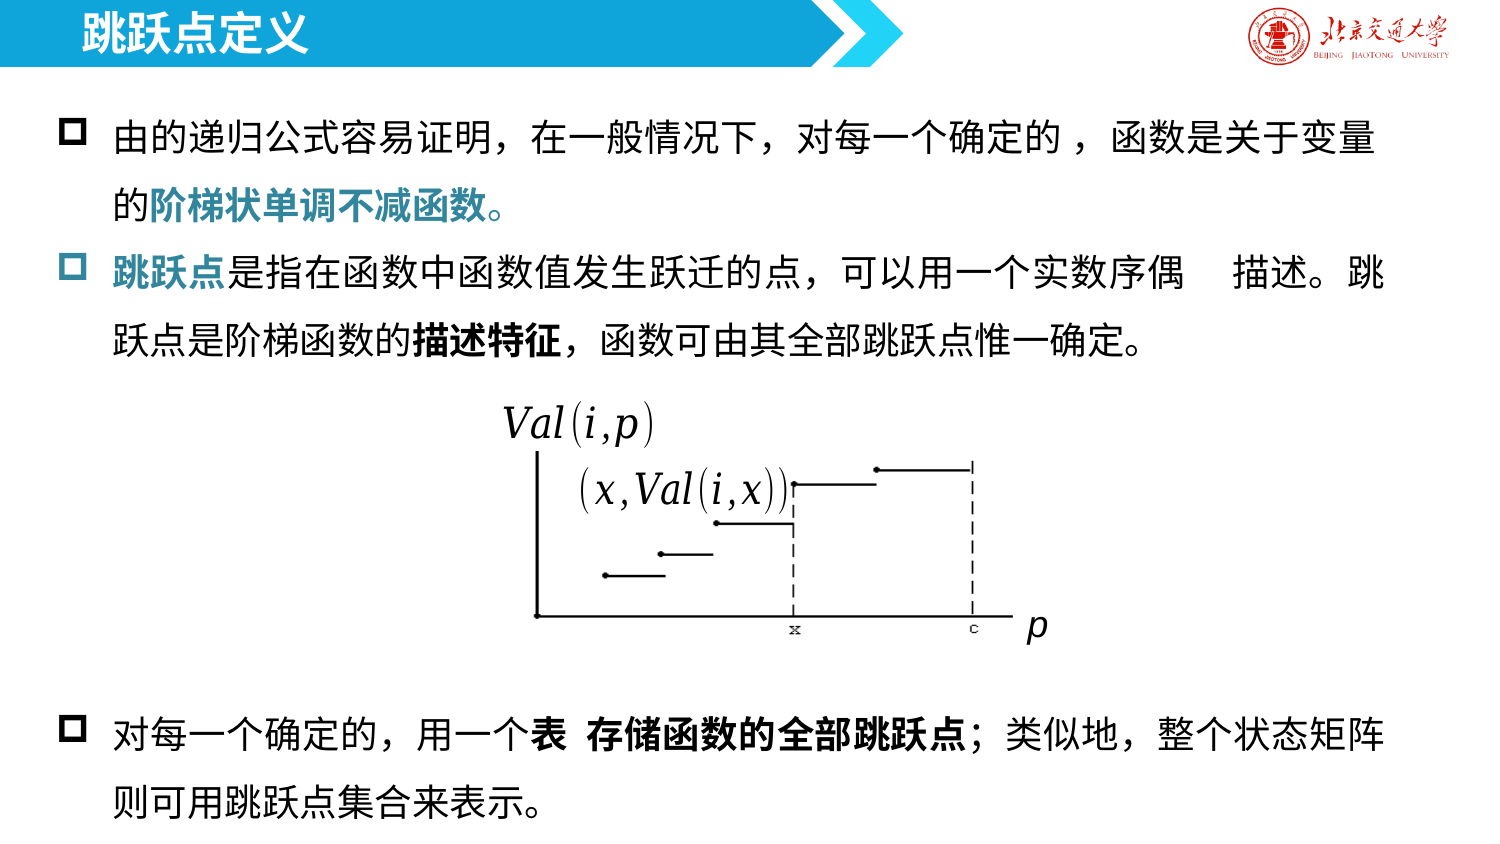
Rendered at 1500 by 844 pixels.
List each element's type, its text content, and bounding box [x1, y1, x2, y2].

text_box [501, 398, 1065, 652]
picture [1246, 5, 1454, 66]
text_box 跳跃点定义 [66, 8, 326, 68]
